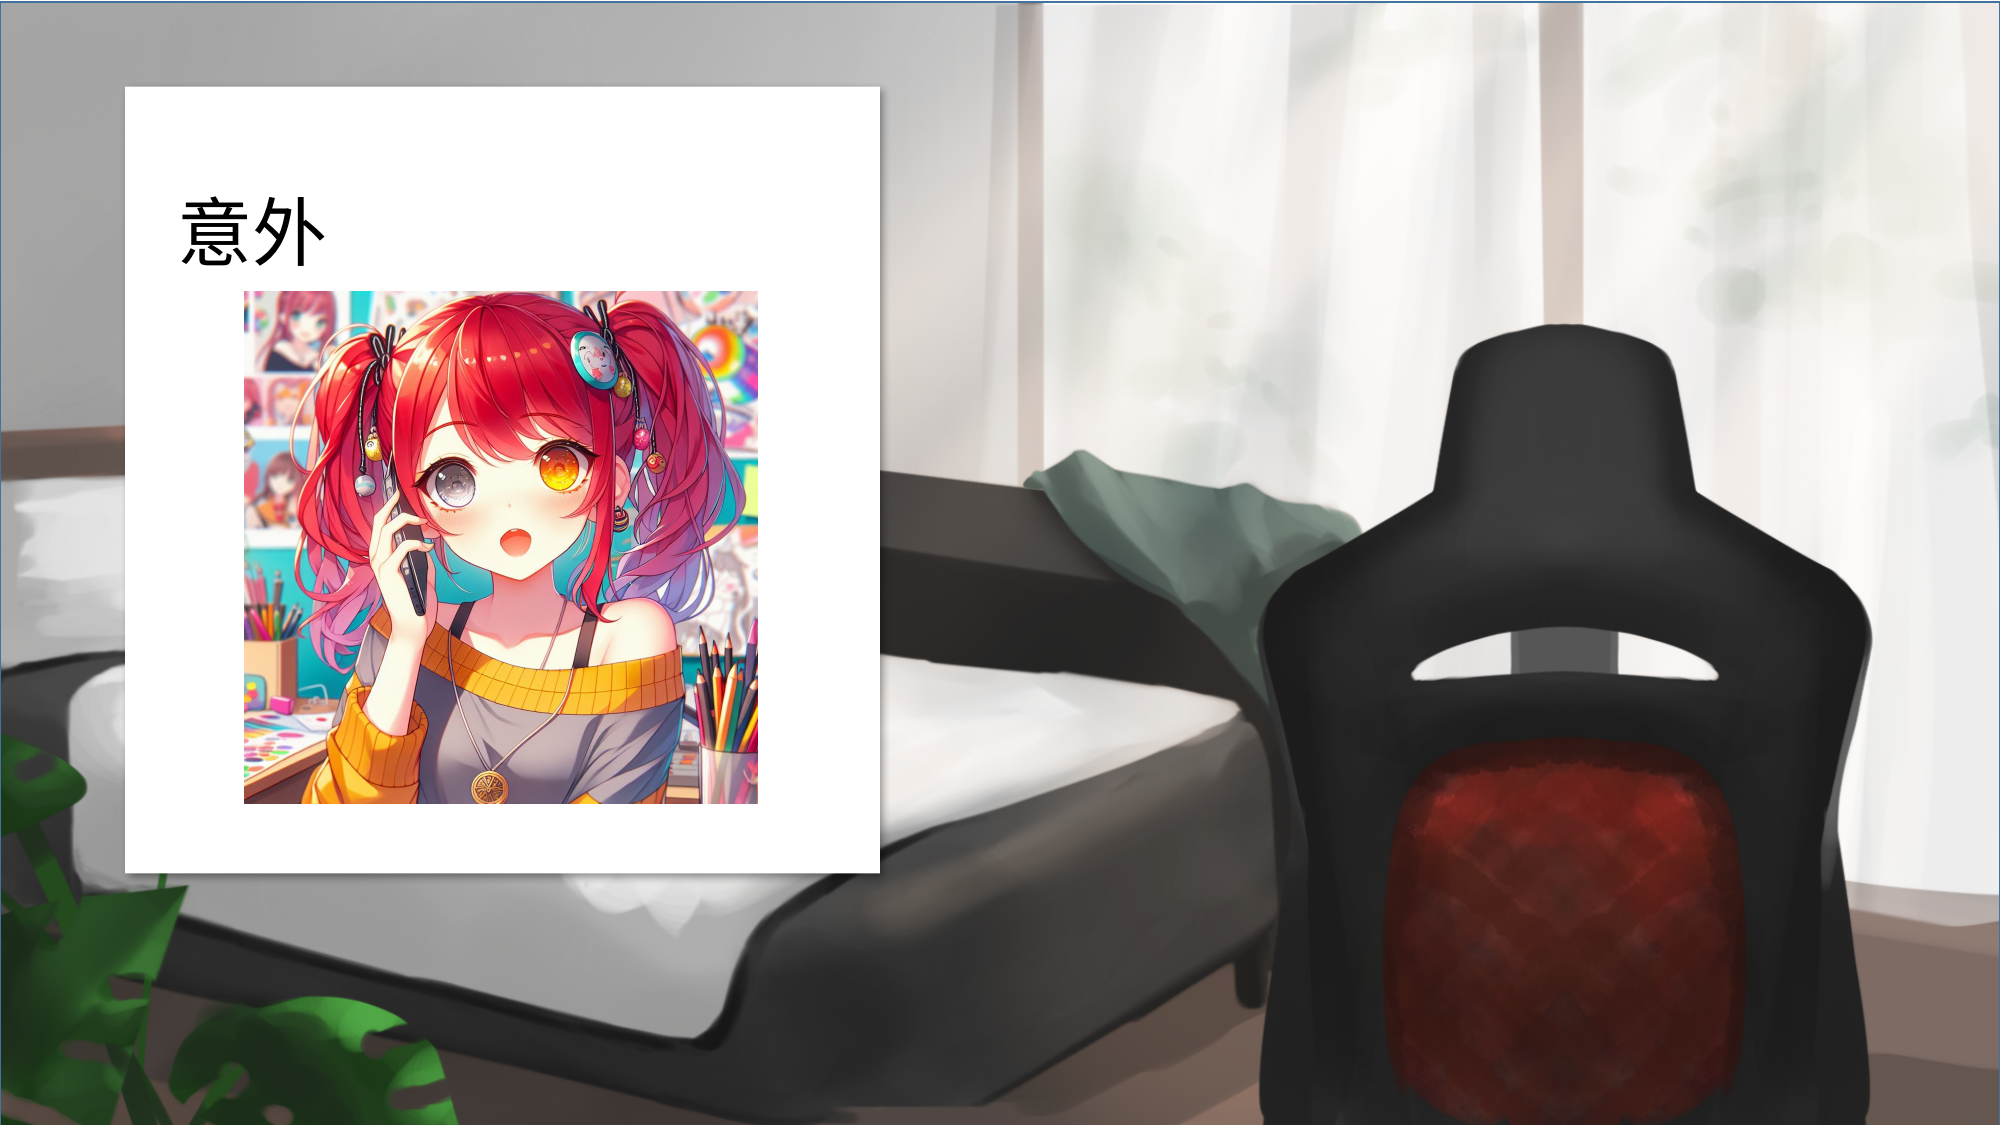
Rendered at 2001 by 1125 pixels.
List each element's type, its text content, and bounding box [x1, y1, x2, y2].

text_box [0, 1, 2000, 1125]
picture [244, 291, 758, 804]
text_box [124, 86, 881, 874]
title 意外 [162, 127, 604, 346]
